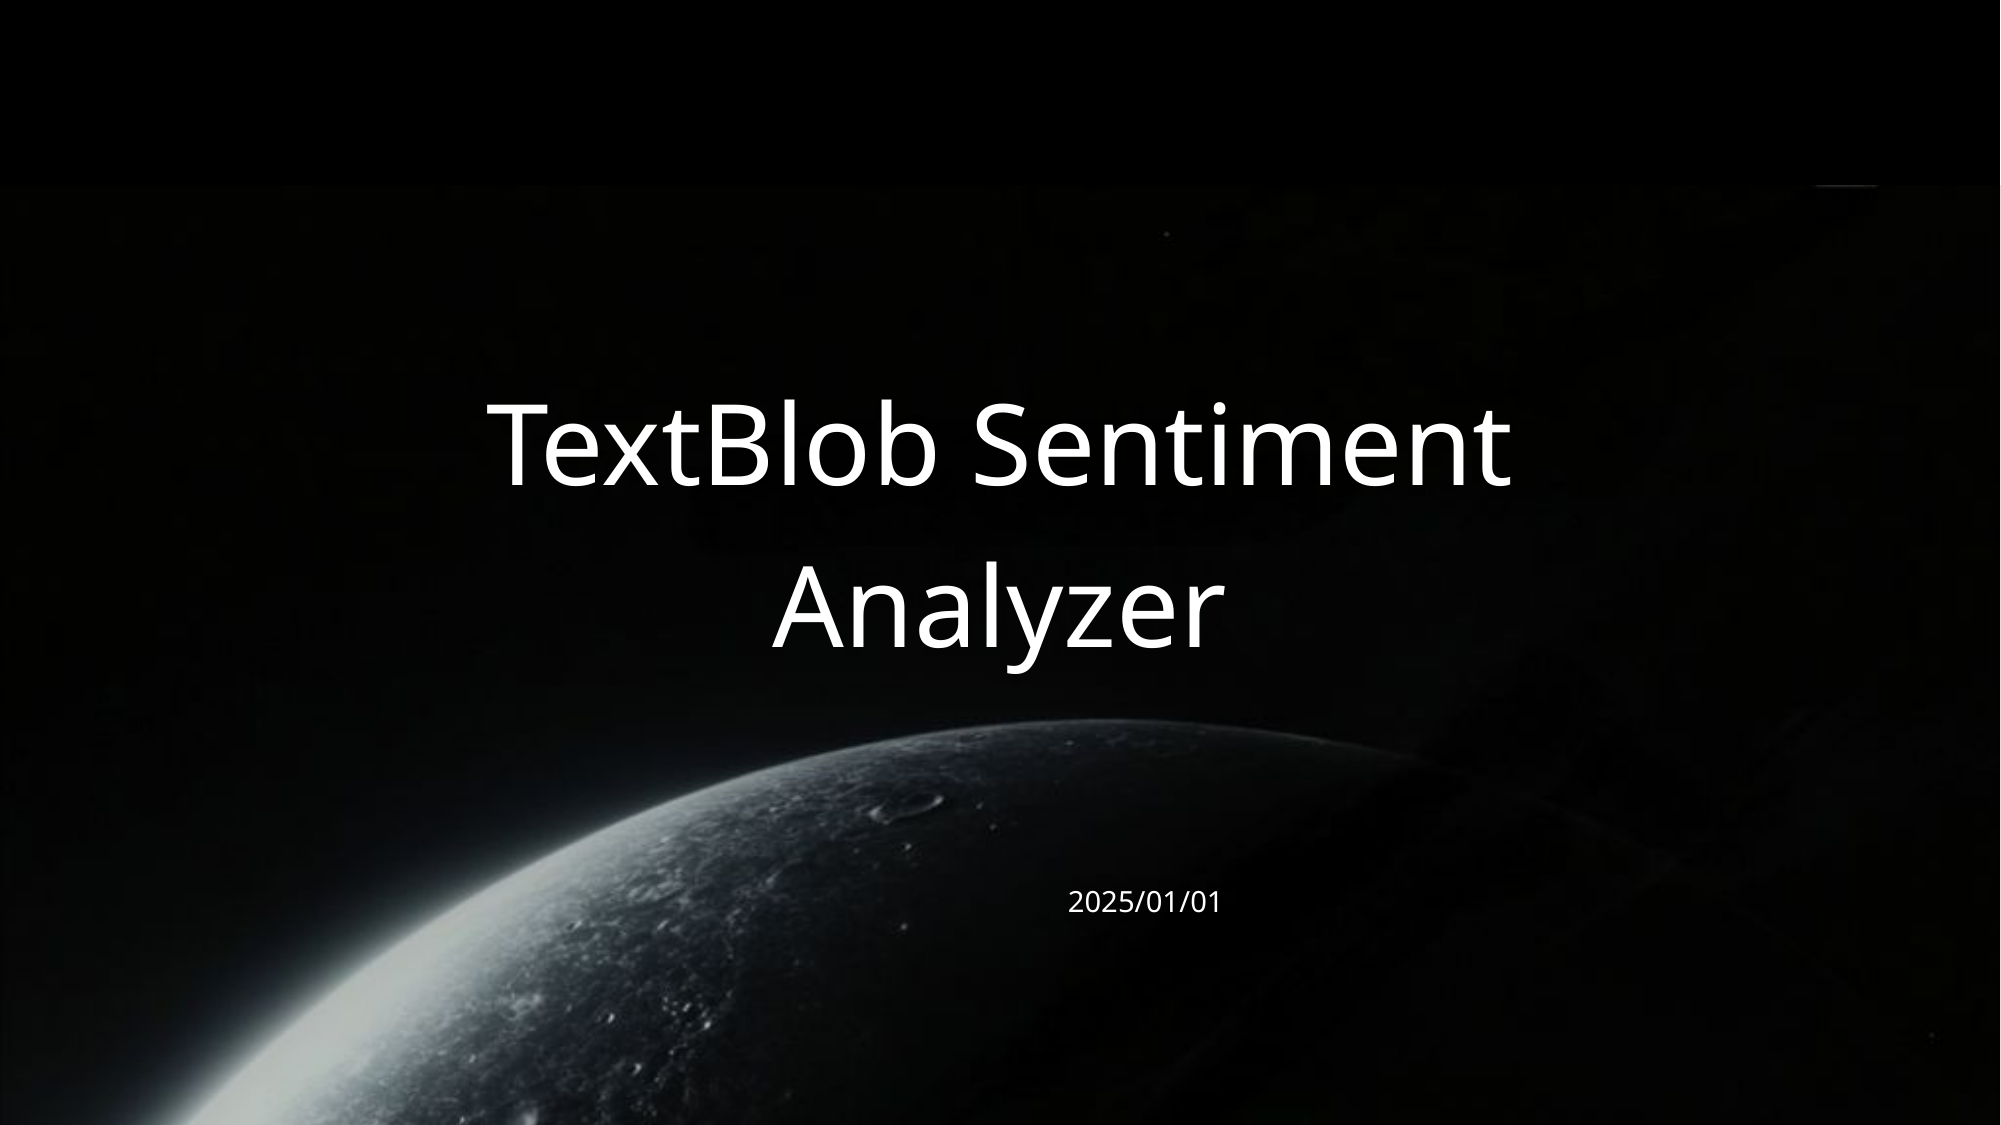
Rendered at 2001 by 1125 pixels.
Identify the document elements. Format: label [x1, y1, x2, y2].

picture [0, 185, 2001, 1125]
